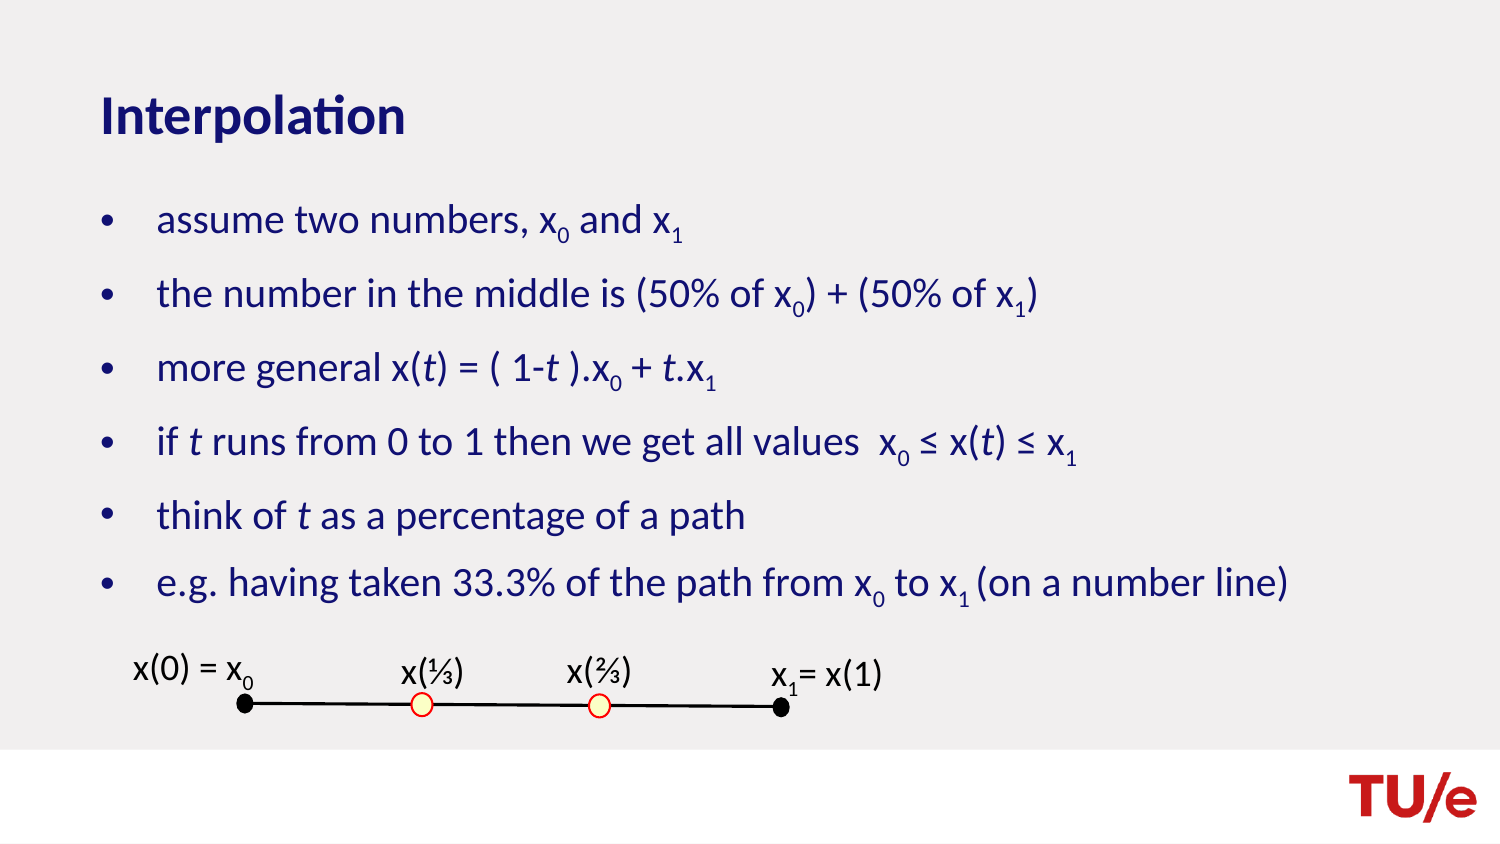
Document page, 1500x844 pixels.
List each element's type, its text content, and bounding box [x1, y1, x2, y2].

text_box x1= x(1) [756, 641, 939, 708]
text_box x(0) = x0 [118, 635, 313, 702]
text_box [410, 699, 434, 703]
text_box [236, 693, 253, 714]
text_box [410, 707, 434, 718]
text_box [588, 707, 611, 719]
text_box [244, 703, 782, 707]
title Interpolation [100, 89, 1401, 154]
text_box [588, 693, 611, 703]
text_box [772, 697, 790, 718]
text_box x(⅓) [386, 639, 517, 699]
picture [1336, 759, 1489, 835]
text_box x(⅔) [551, 638, 682, 699]
list assume two numbers, x0 and x1 the number in the middle is (50% of x0) + (50% of x1) more general x(t) = ( 1-t ).x0 + t.x1 if t runs from 0 to 1 then we get all values x0 ≤ x(t) ≤ x1 think of t as a percentage of a path e.g. having taken 33.3% of the path from x0 to x1 (on a number line) [100, 191, 1500, 475]
